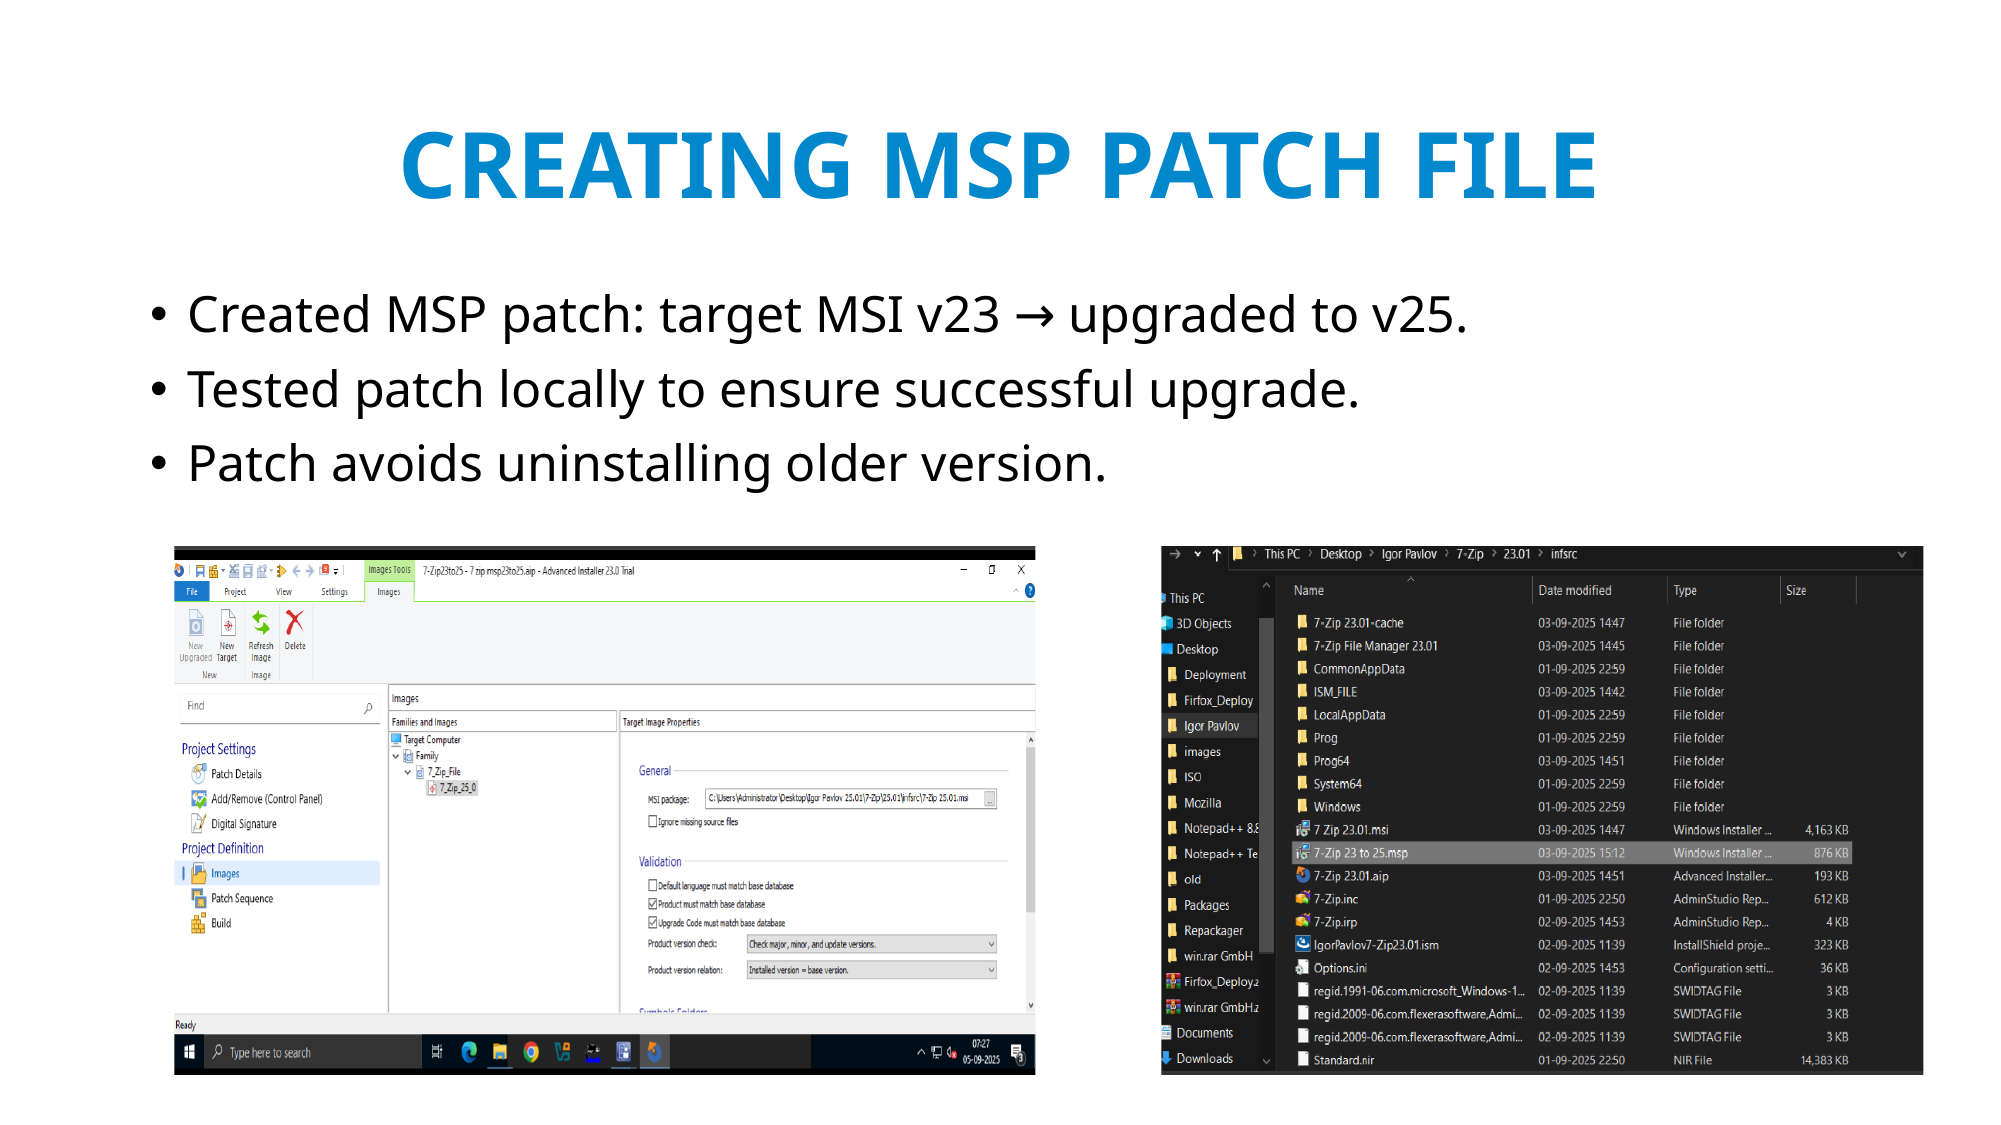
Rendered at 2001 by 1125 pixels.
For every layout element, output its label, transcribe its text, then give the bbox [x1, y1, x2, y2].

list Created MSP patch: target MSI v23 → upgraded to v25. Tested patch locally to ensure successful upgrade. Patch avoids uninstalling older version. [135, 281, 1716, 505]
picture [1160, 546, 1924, 1075]
title CREATING MSP PATCH FILE [137, 59, 1863, 278]
picture [173, 546, 1036, 1075]
